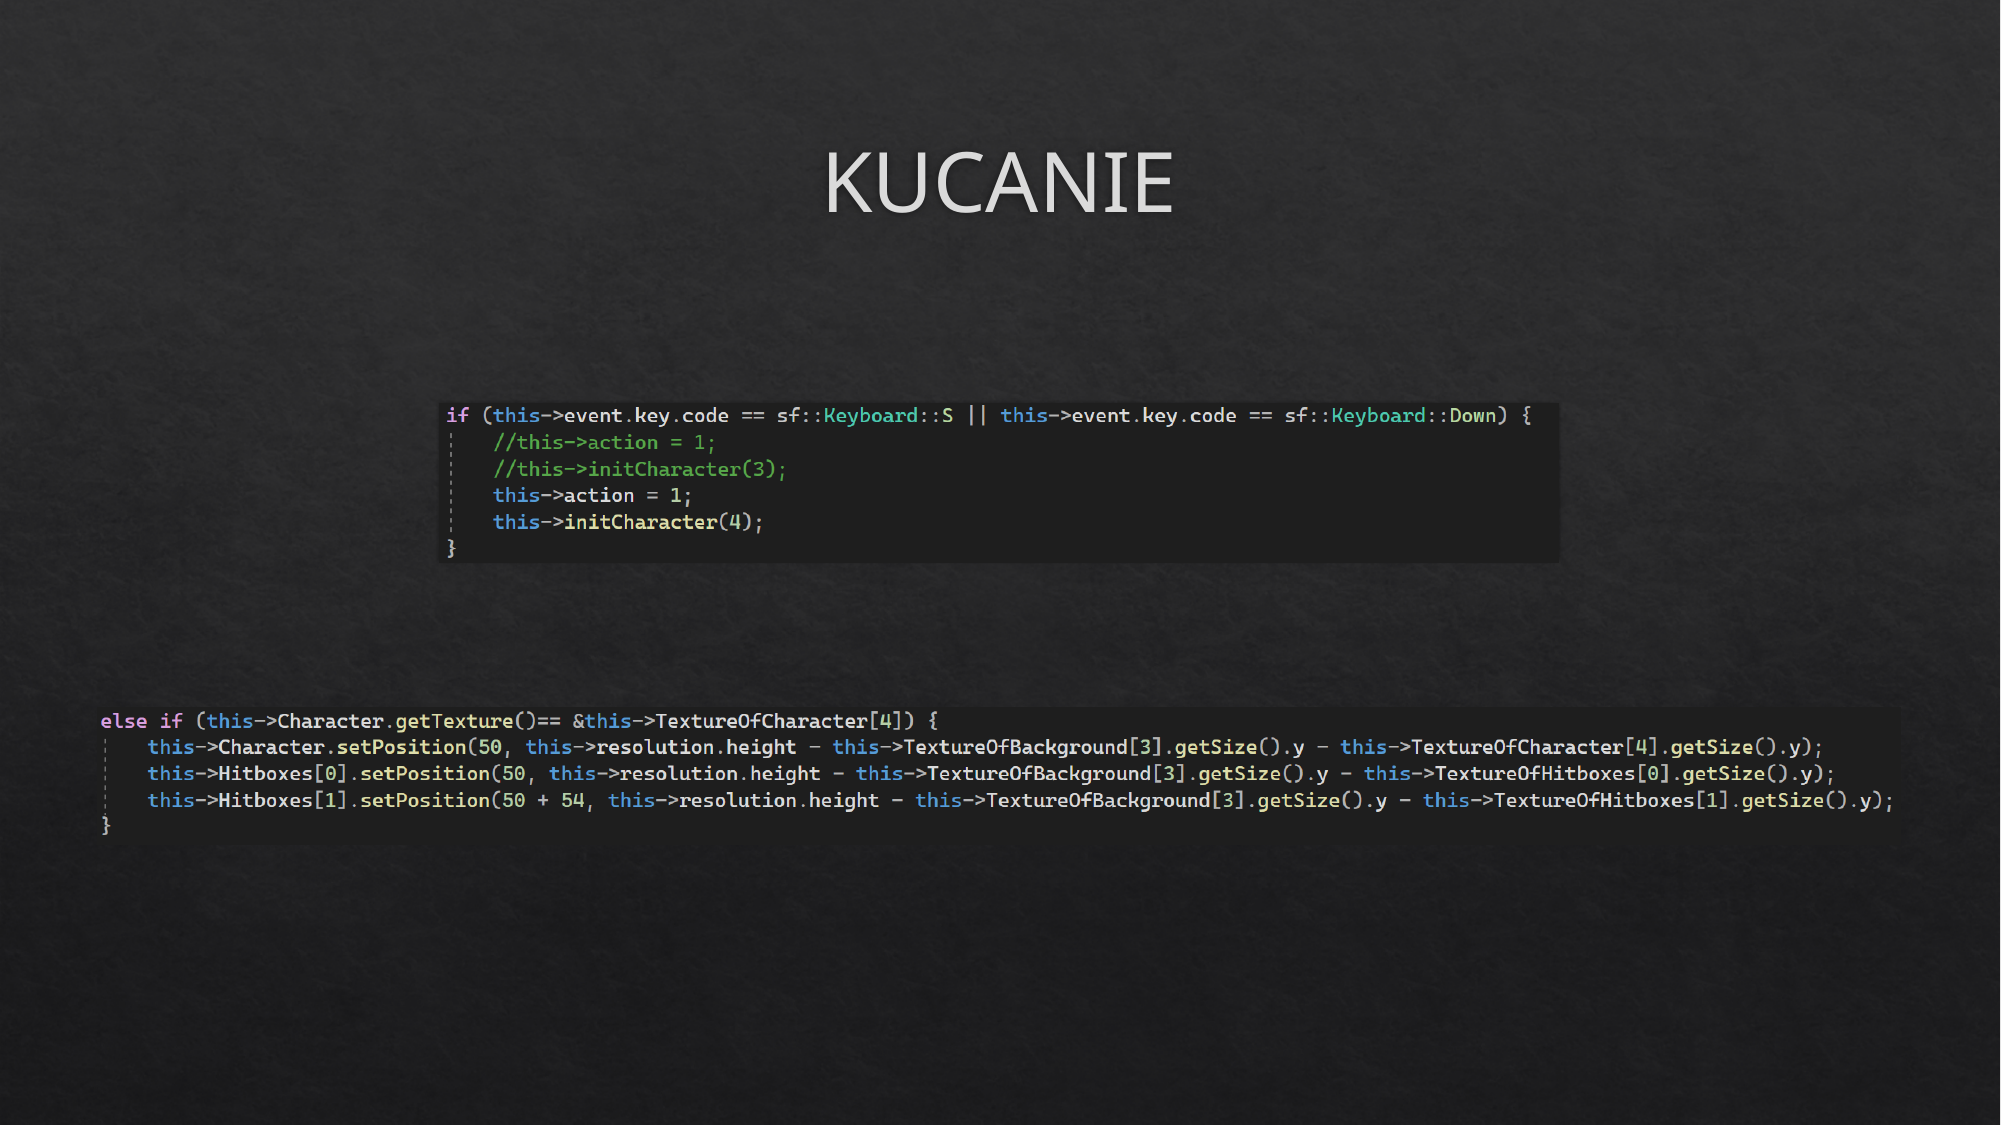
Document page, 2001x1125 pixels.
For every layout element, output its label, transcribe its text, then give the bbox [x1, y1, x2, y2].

title KUCANIE [149, 99, 1849, 260]
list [439, 403, 1560, 563]
picture [97, 706, 1901, 845]
